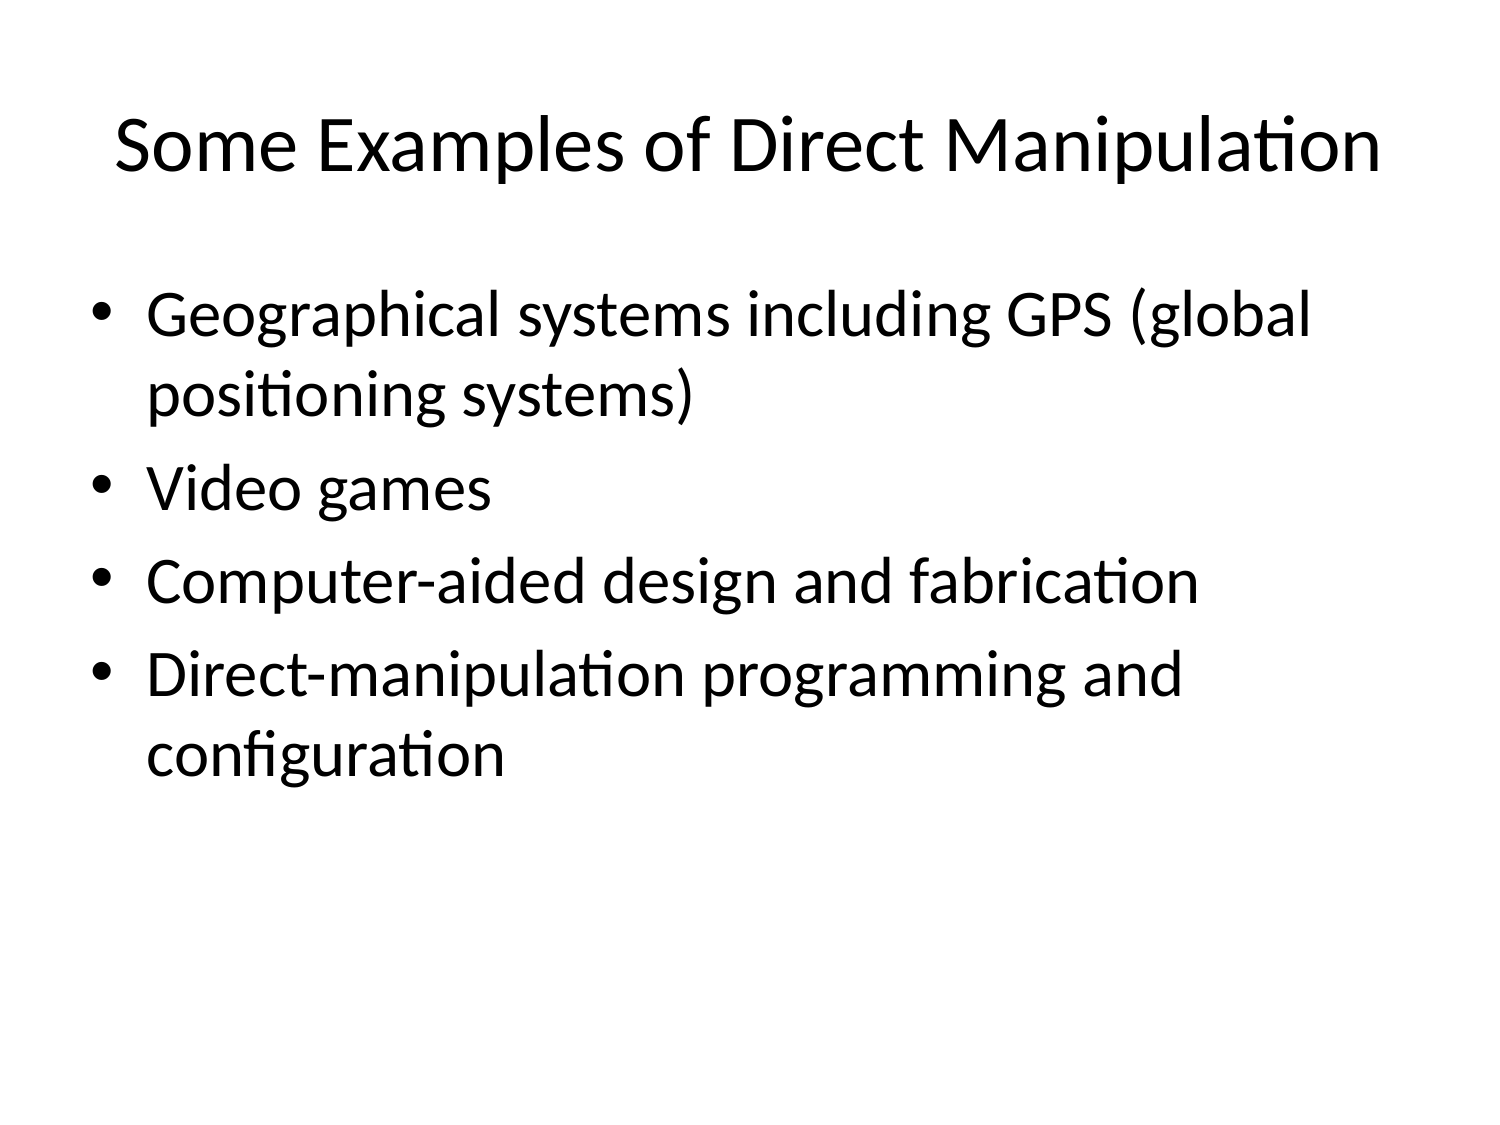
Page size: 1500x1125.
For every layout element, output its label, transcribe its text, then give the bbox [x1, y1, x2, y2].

list Geographical systems including GPS (global positioning systems) Video games Computer-aided design and fabrication Direct-manipulation programming and configuration [75, 262, 1425, 1005]
title Some Examples of Direct Manipulation [75, 45, 1425, 233]
